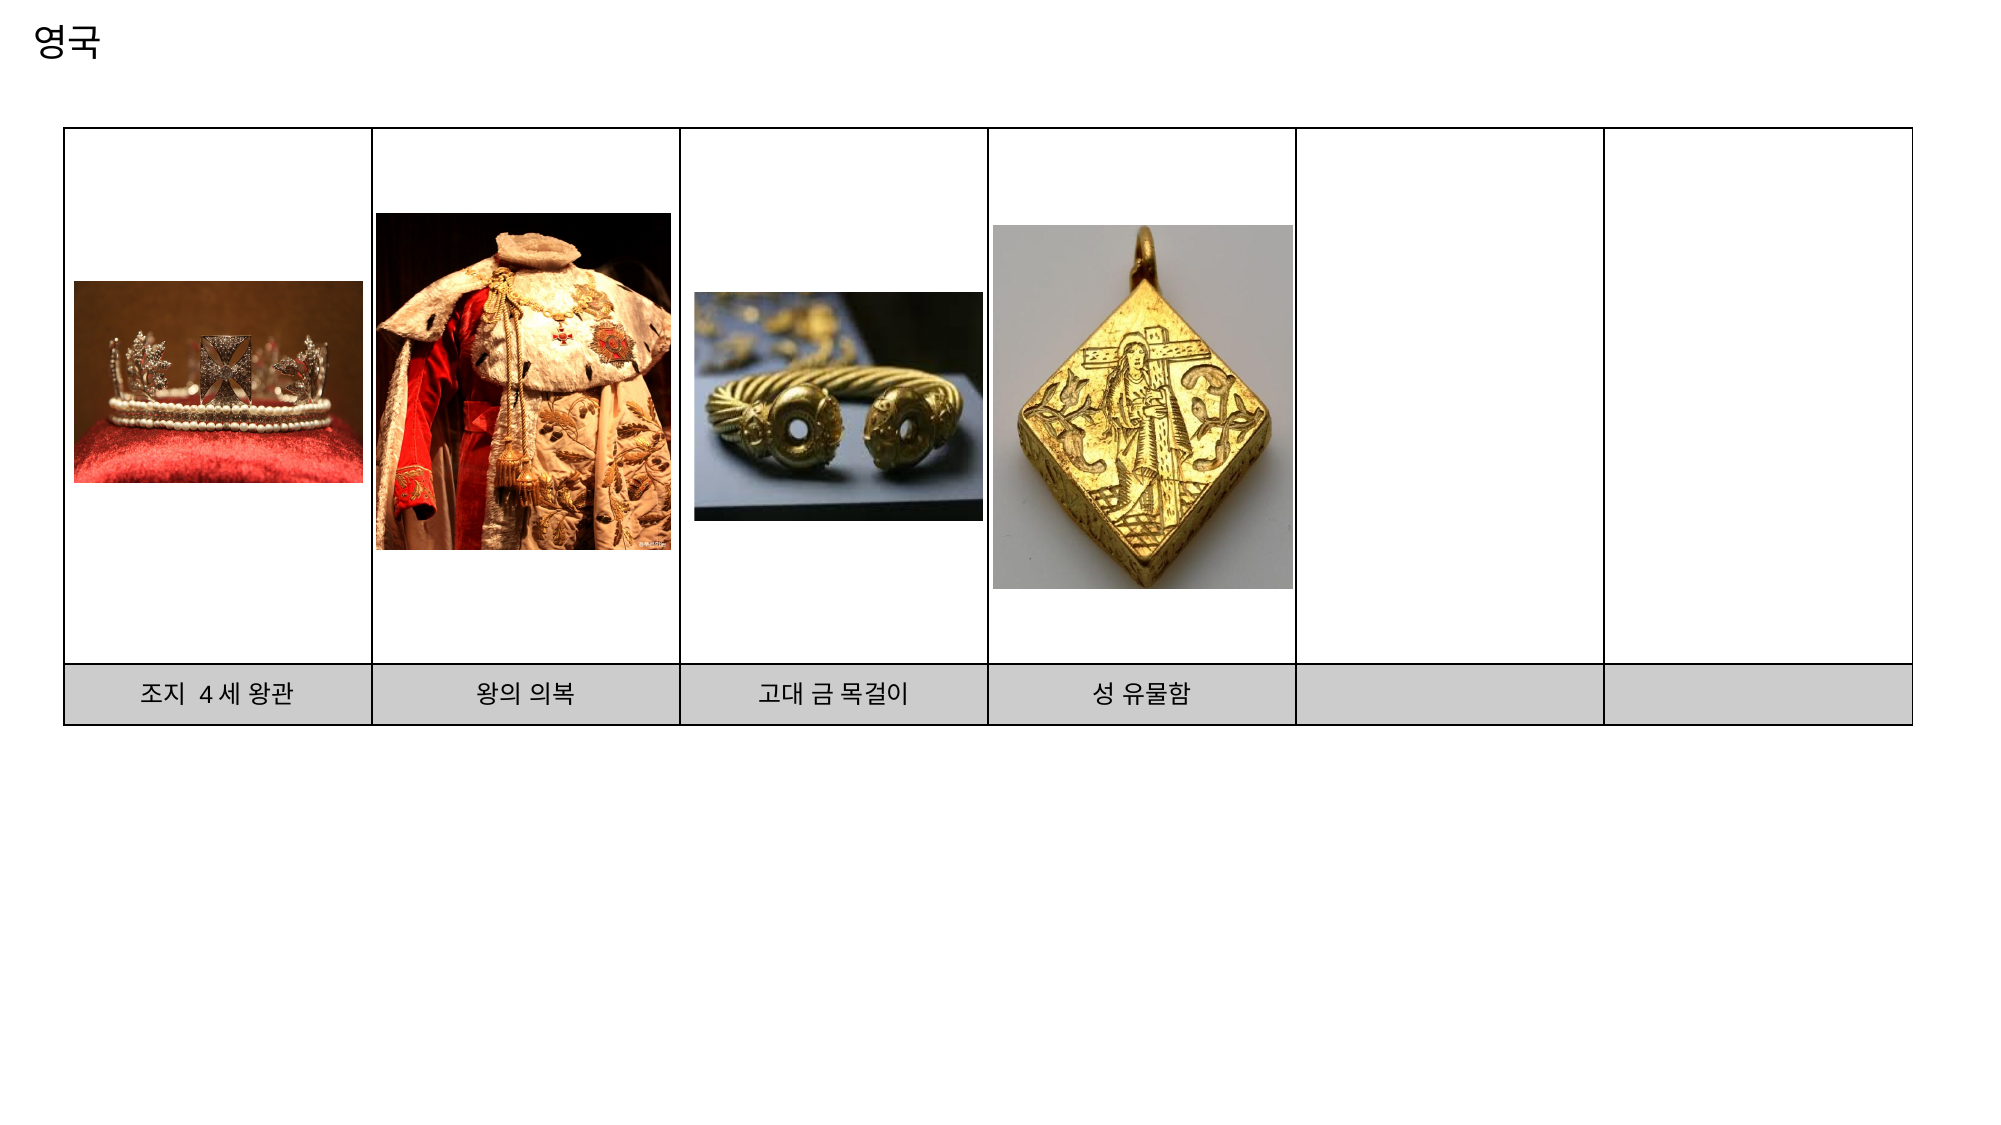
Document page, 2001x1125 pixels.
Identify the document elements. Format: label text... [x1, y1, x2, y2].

table_cell 조지 4세 왕관 [65, 665, 371, 724]
table_header [1605, 129, 1912, 663]
table_header [989, 129, 1295, 227]
picture [694, 292, 984, 521]
table_header [989, 592, 1295, 663]
picture [73, 281, 364, 483]
table_header [373, 129, 679, 663]
table_cell [1297, 665, 1603, 724]
picture [993, 224, 1293, 589]
table_cell 성 유물함 [989, 665, 1295, 724]
table_cell [1605, 665, 1912, 724]
table_cell 왕의 의복 [373, 665, 679, 724]
table_cell 고대 금 목걸이 [681, 665, 987, 724]
picture [375, 213, 672, 551]
table_header [681, 129, 987, 663]
text_box 영국 [18, 11, 125, 72]
table_header [65, 129, 371, 663]
table_header [1297, 129, 1603, 663]
